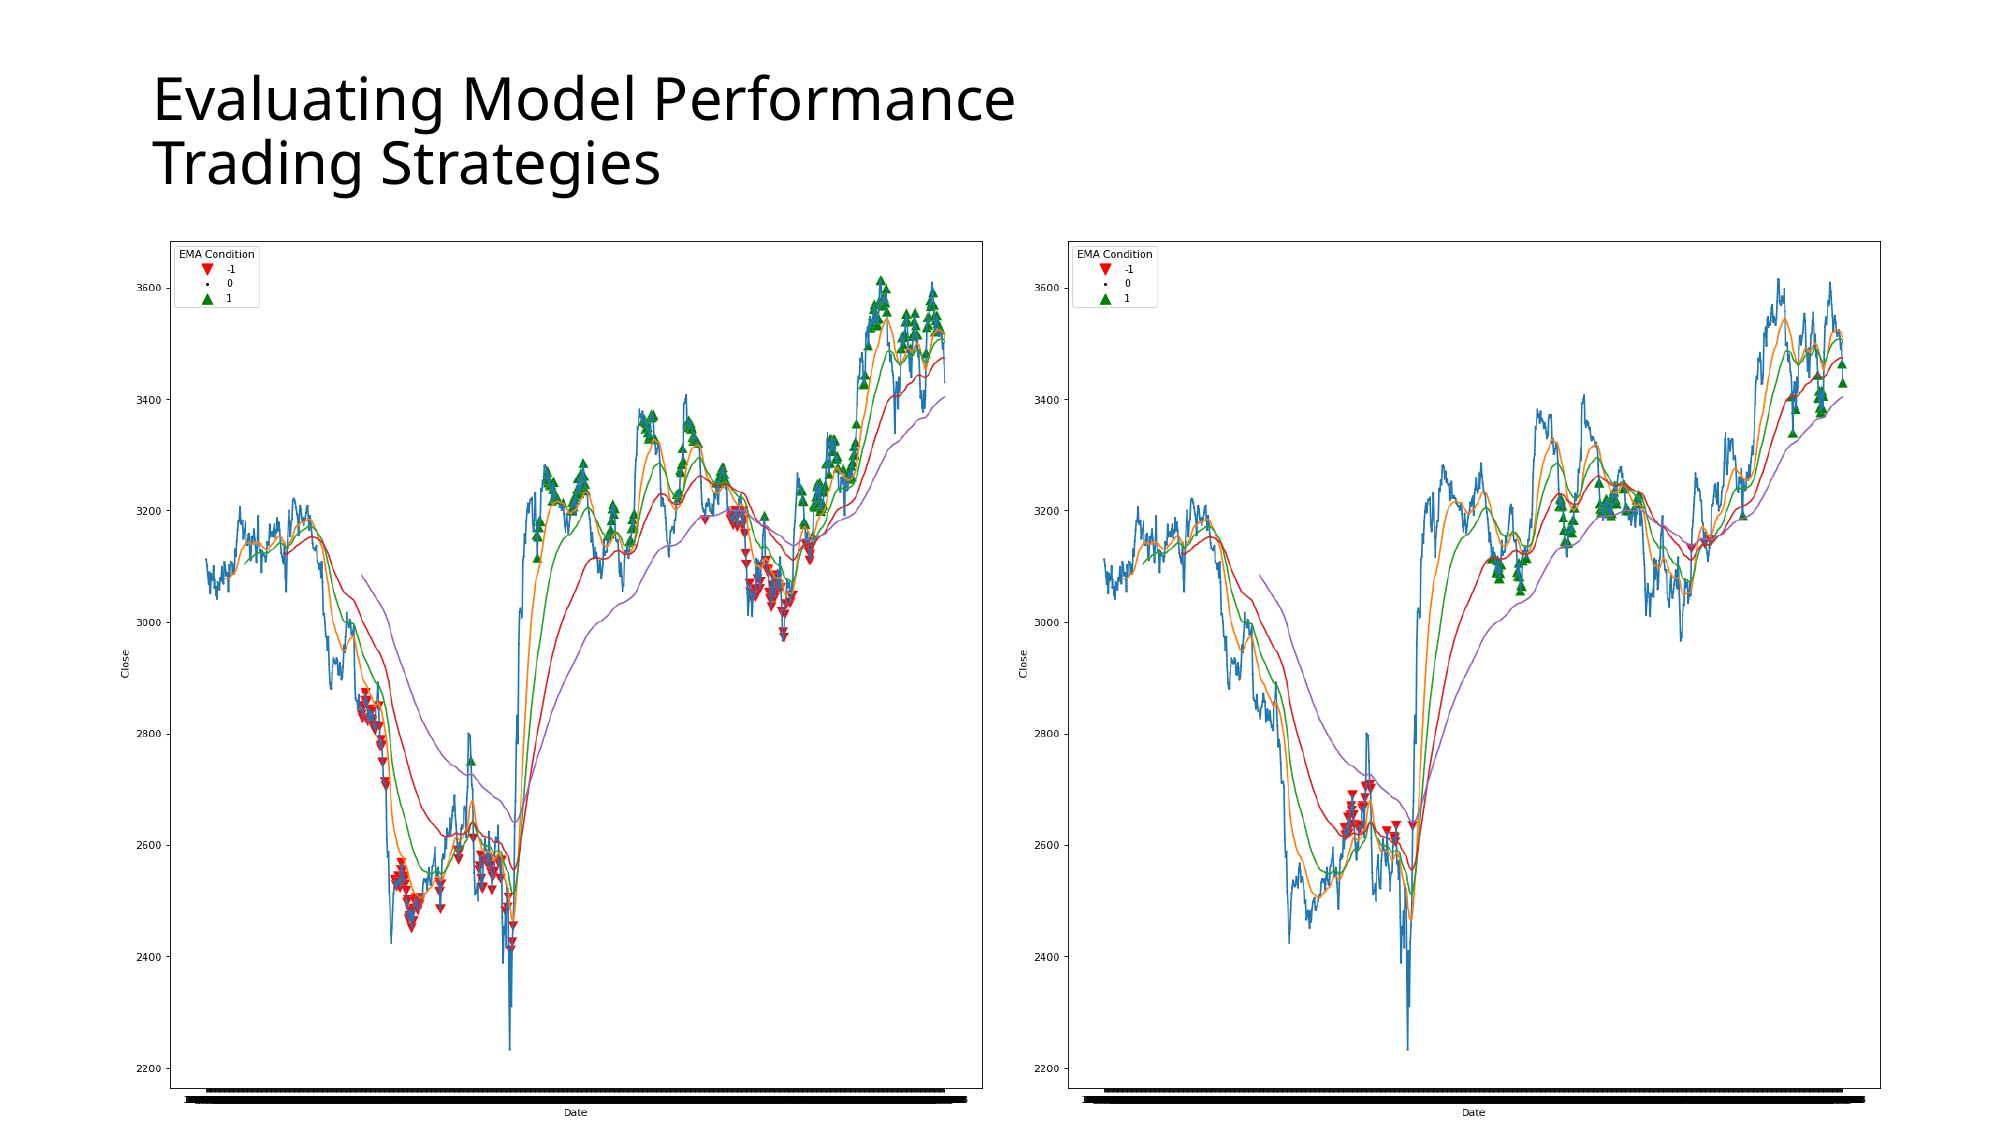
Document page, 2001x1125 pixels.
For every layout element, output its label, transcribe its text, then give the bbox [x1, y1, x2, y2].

title Evaluating Model Performance Trading Strategies [137, 59, 1863, 278]
picture [1012, 233, 1886, 1125]
picture [114, 233, 988, 1125]
